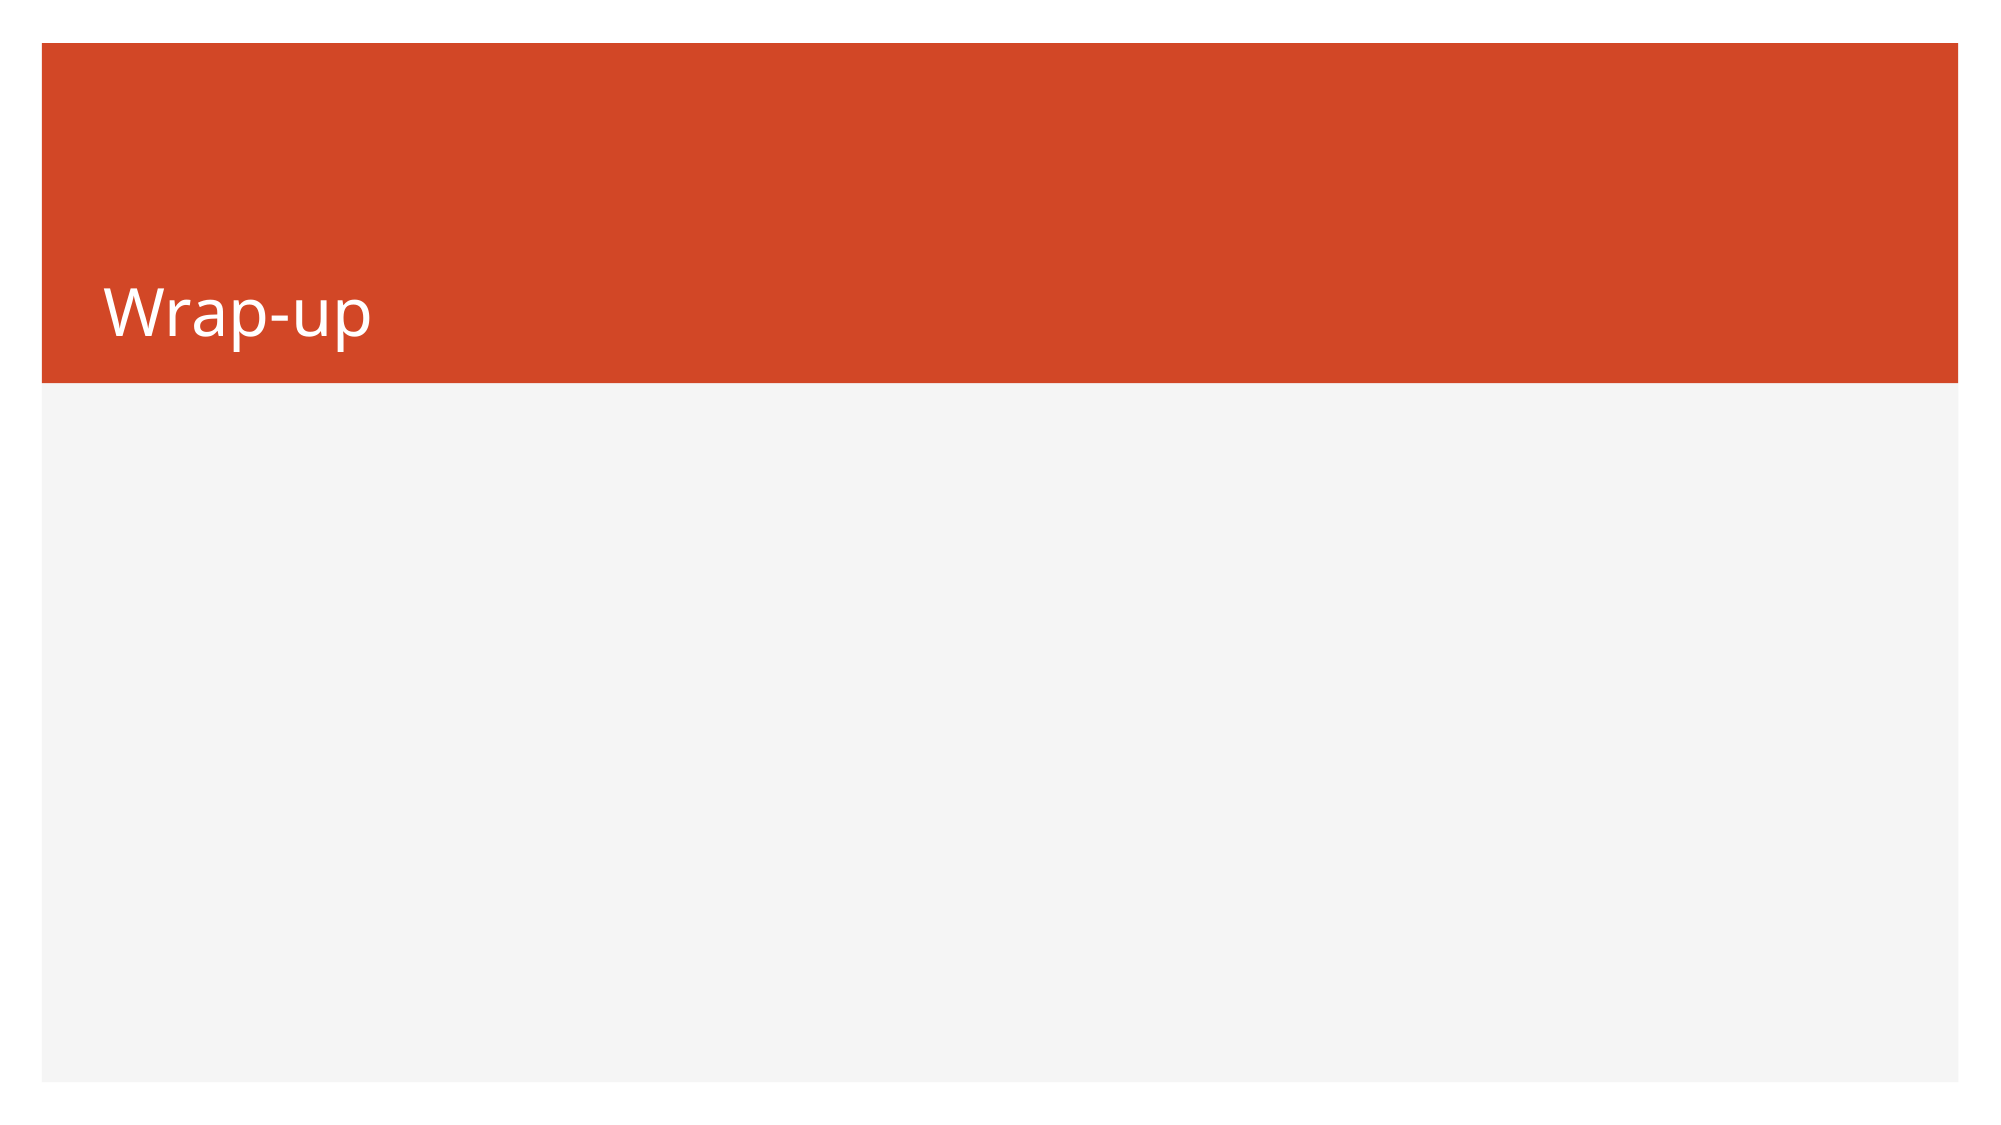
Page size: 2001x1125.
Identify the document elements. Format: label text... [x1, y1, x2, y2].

title Wrap-up [88, 213, 1912, 358]
